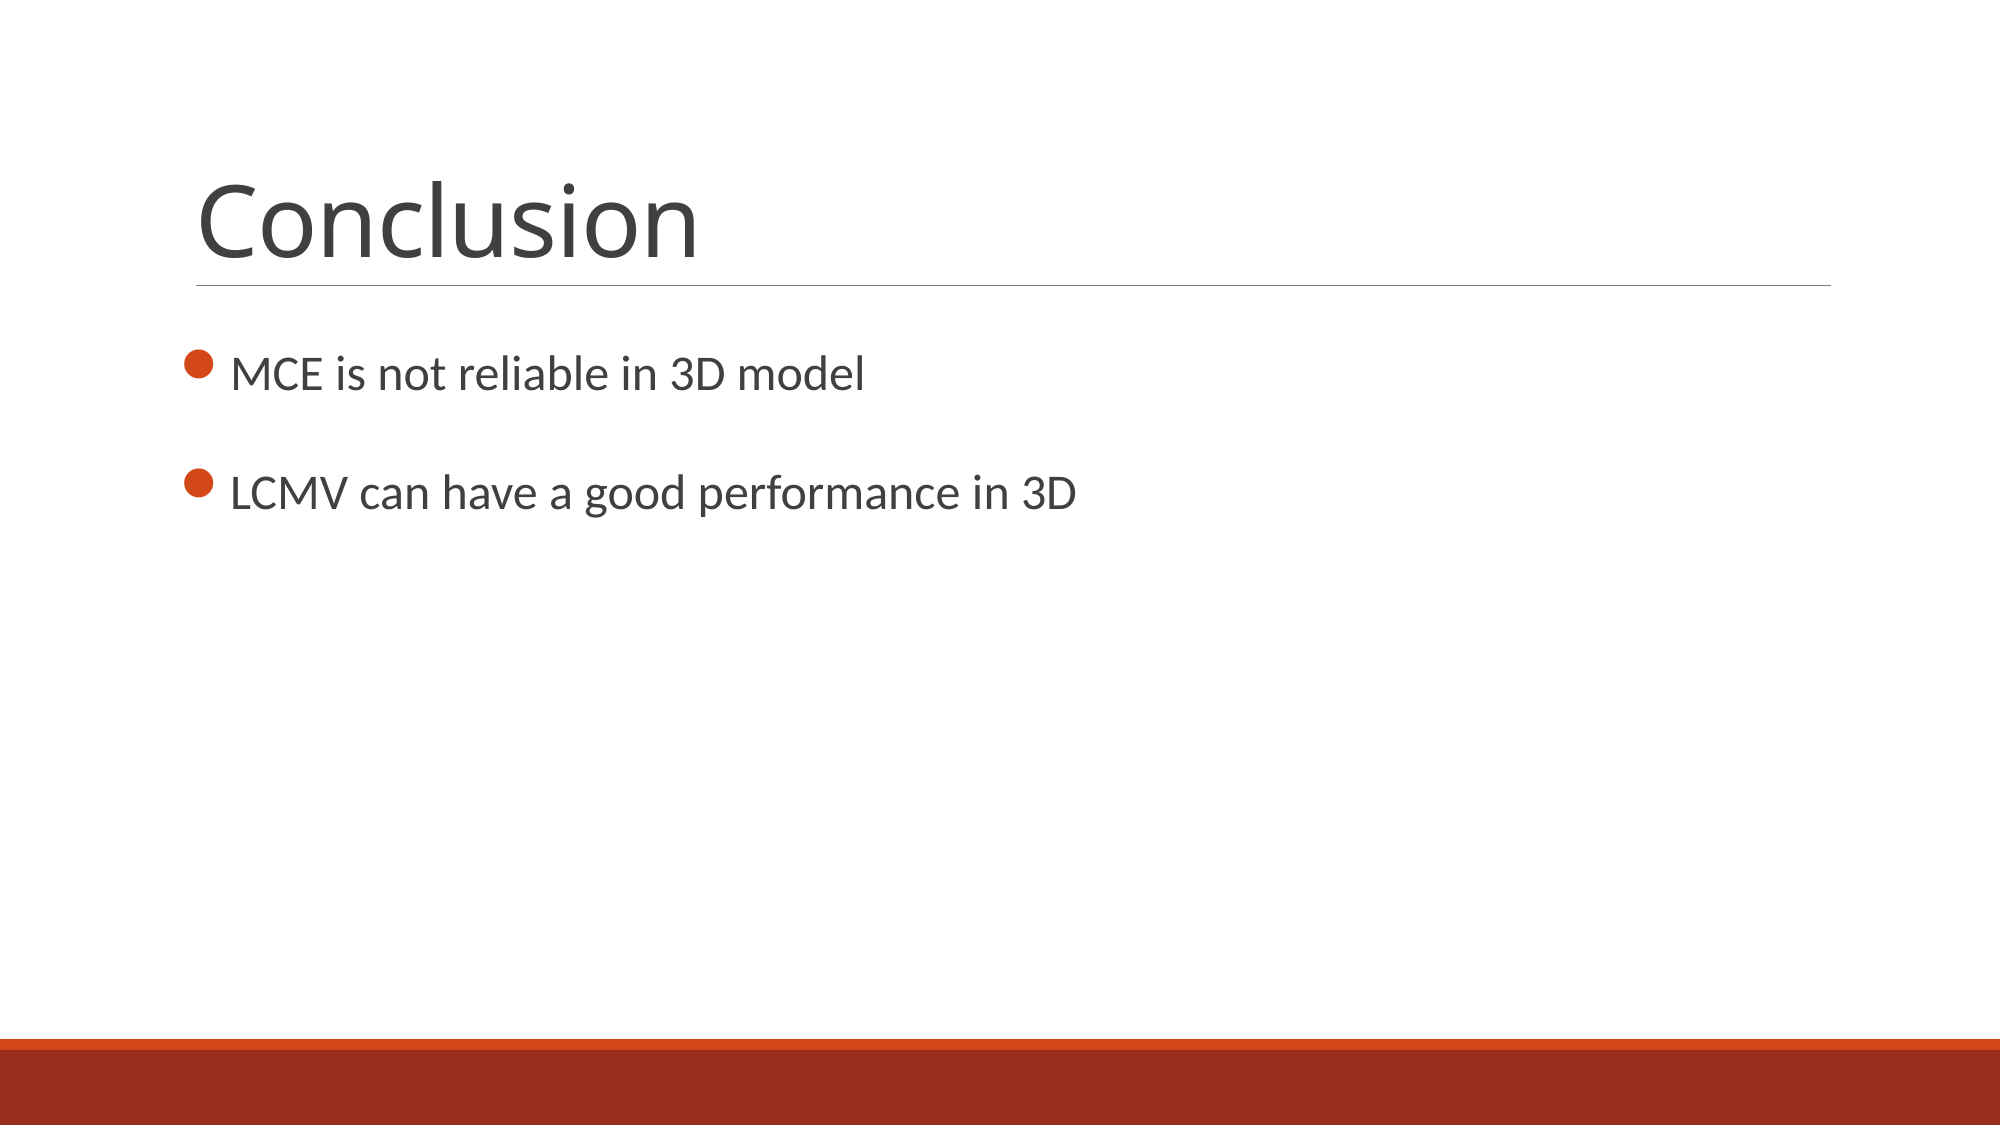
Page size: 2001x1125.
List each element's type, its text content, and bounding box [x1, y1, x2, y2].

title Conclusion [180, 47, 1830, 285]
list MCE is not reliable in 3D model LCMV can have a good performance in 3D [180, 302, 1830, 963]
